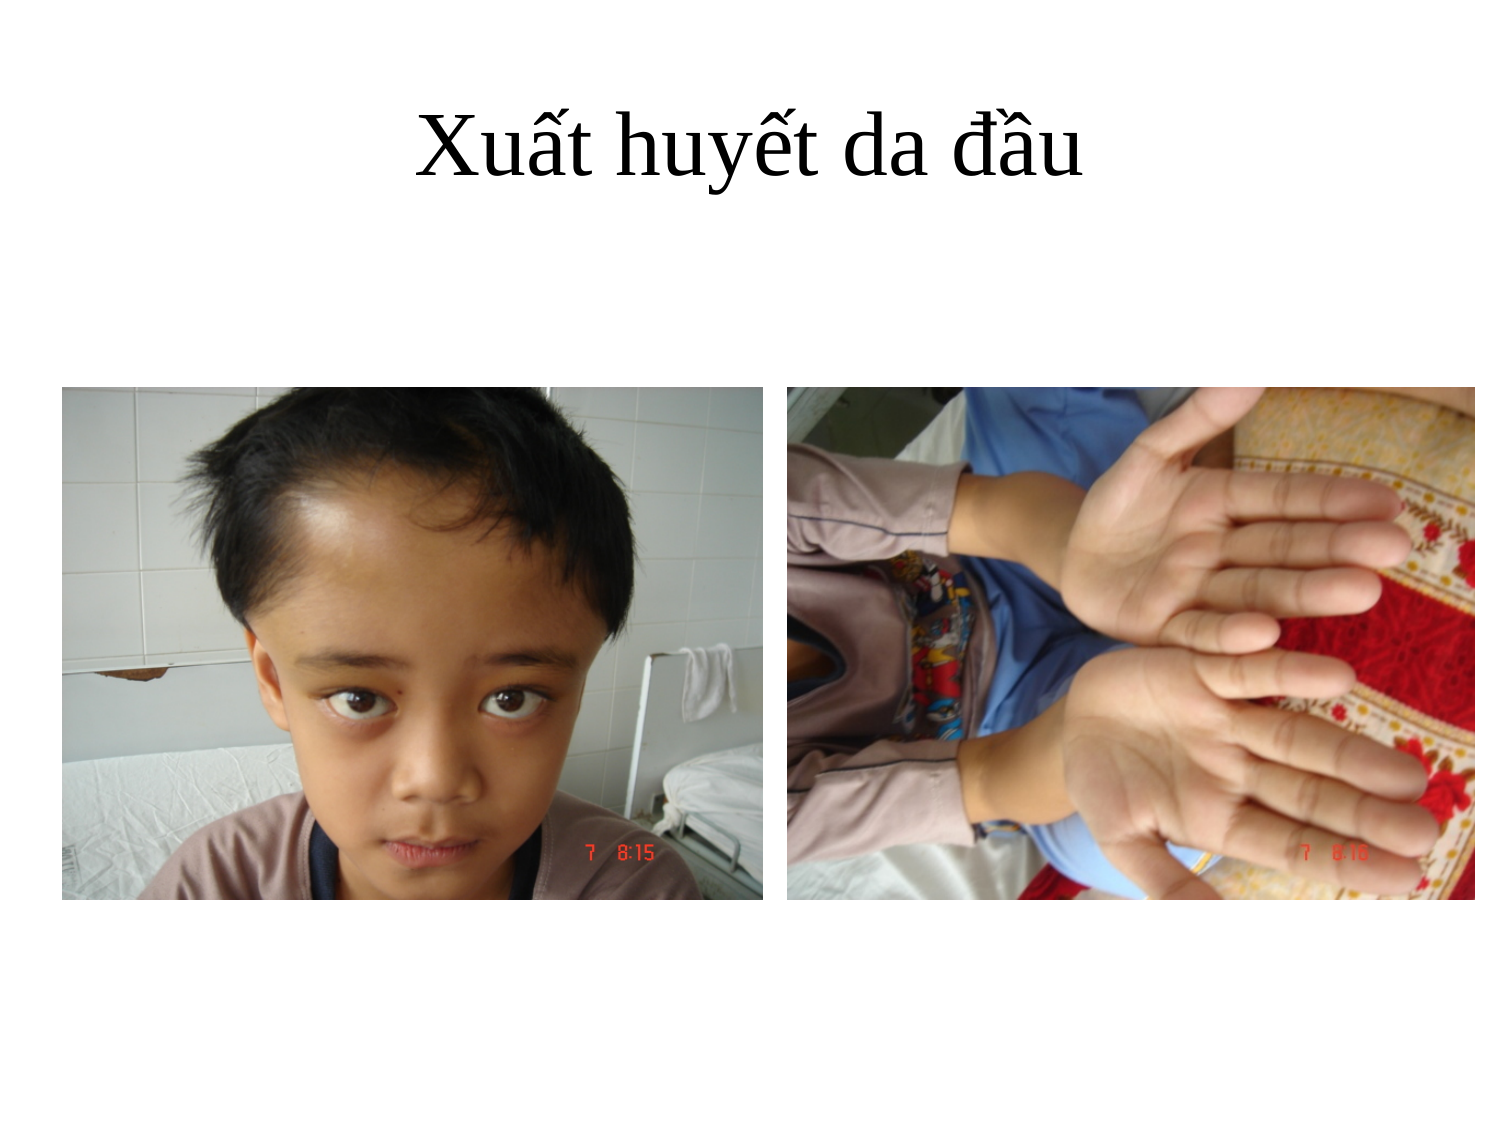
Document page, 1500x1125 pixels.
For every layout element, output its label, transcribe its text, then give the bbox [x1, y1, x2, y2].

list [787, 387, 1476, 901]
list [62, 387, 763, 901]
title Xuất huyết da đầu [75, 45, 1425, 233]
